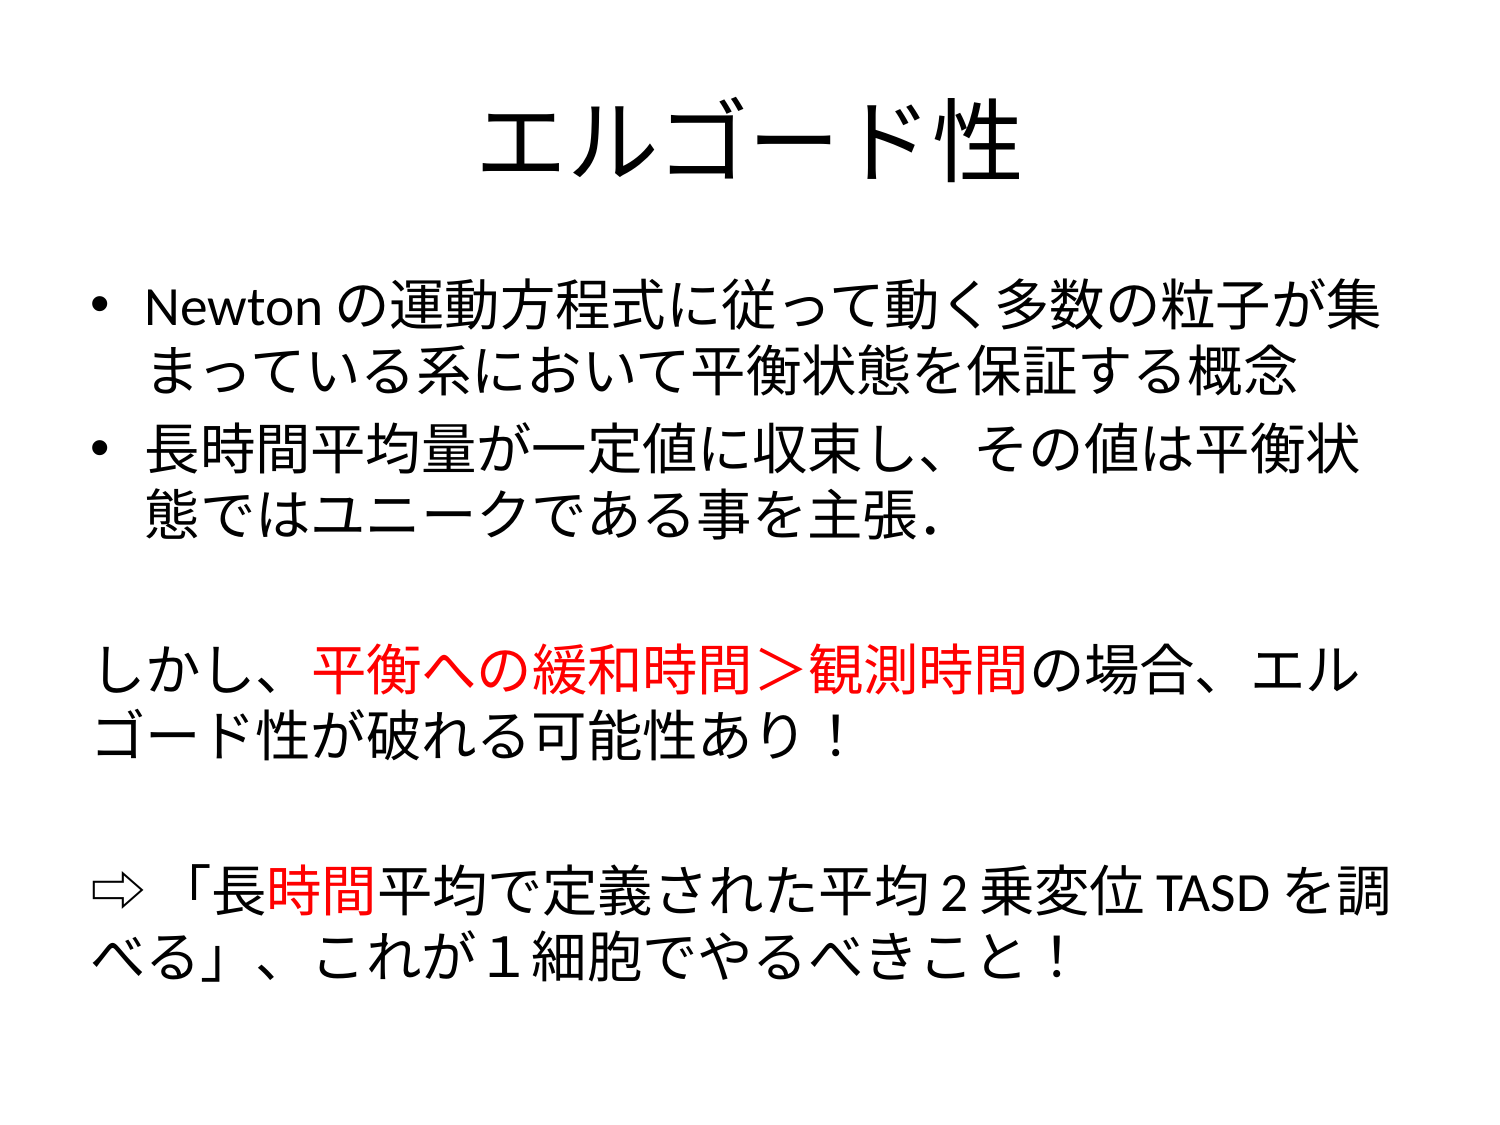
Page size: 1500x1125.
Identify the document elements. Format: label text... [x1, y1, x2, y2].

title エルゴード性 [75, 45, 1425, 233]
list Newtonの運動方程式に従って動く多数の粒子が集まっている系において平衡状態を保証する概念 長時間平均量が一定値に収束し、その値は平衡状態ではユニークである事を主張． しかし、平衡への緩和時間＞観測時間の場合、エルゴード性が破れる可能性あり！ ⇨「長時間平均で定義された平均2乗変位TASDを調べる」、これが１細胞でやるべきこと！ [75, 262, 1425, 1005]
